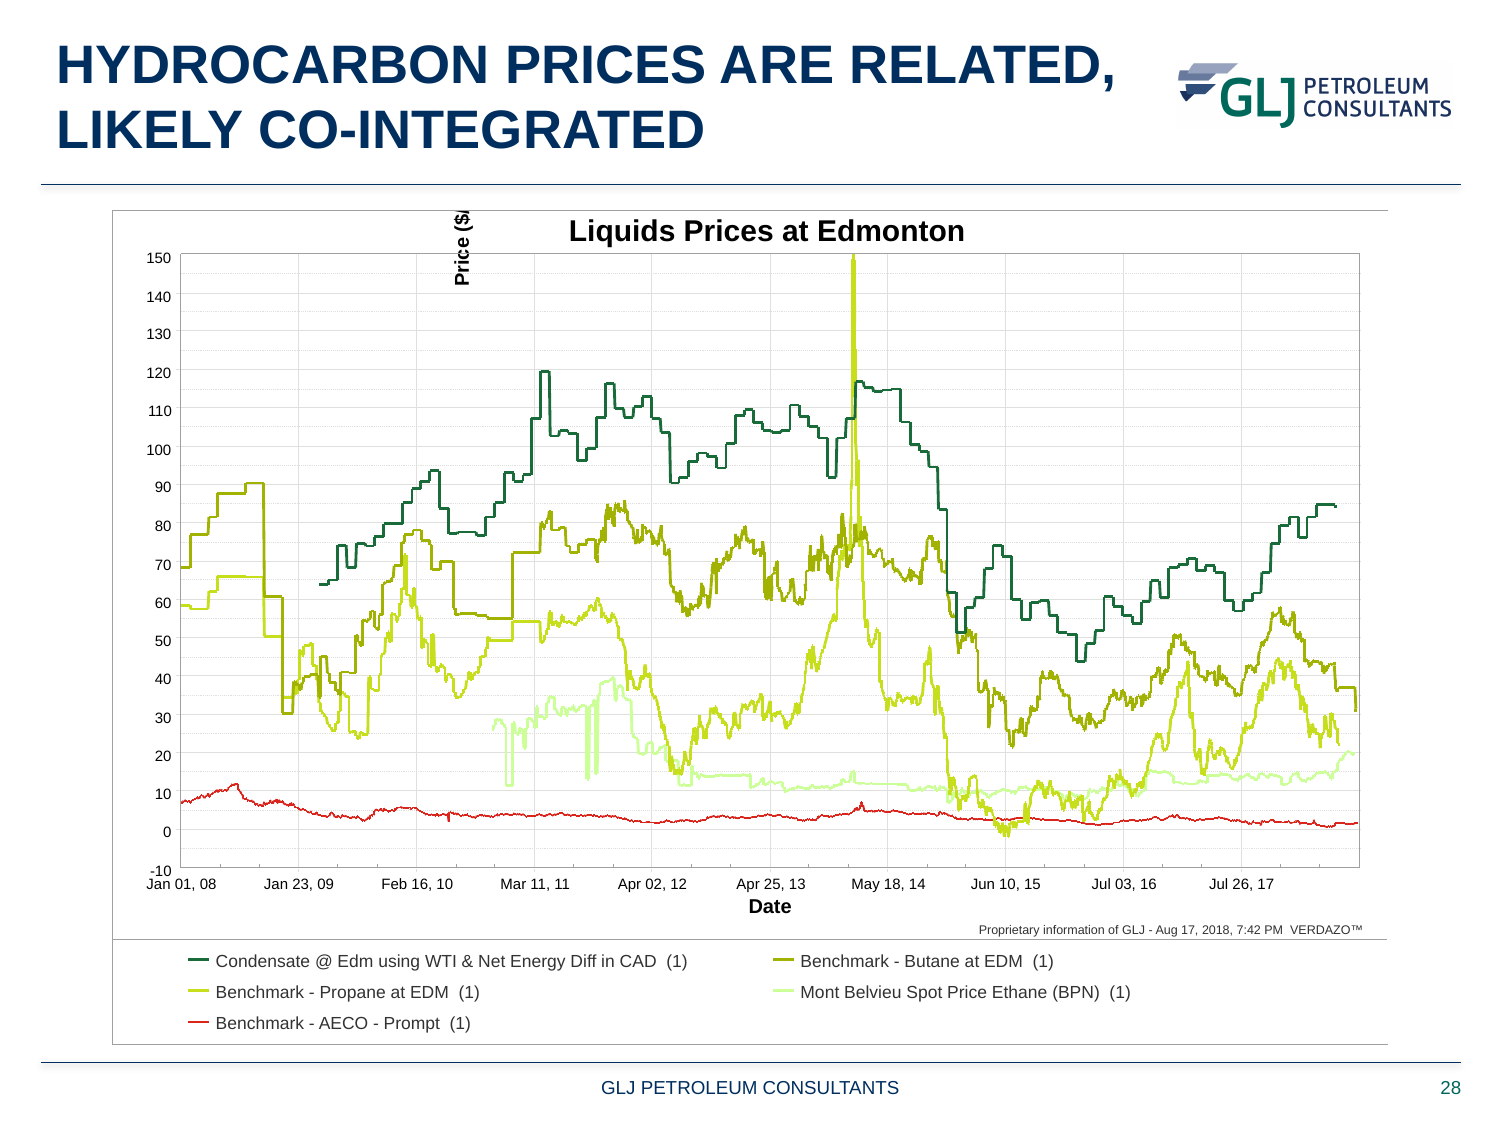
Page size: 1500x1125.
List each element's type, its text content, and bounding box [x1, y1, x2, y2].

slide_number 28 [1074, 1071, 1462, 1103]
footer GLJ PETROLEUM CONSULTANTS [512, 1071, 988, 1103]
picture [111, 210, 1389, 1045]
title Hydrocarbon Prices are related, likely Co-Integrated [41, 29, 1144, 160]
picture [1175, 61, 1454, 130]
